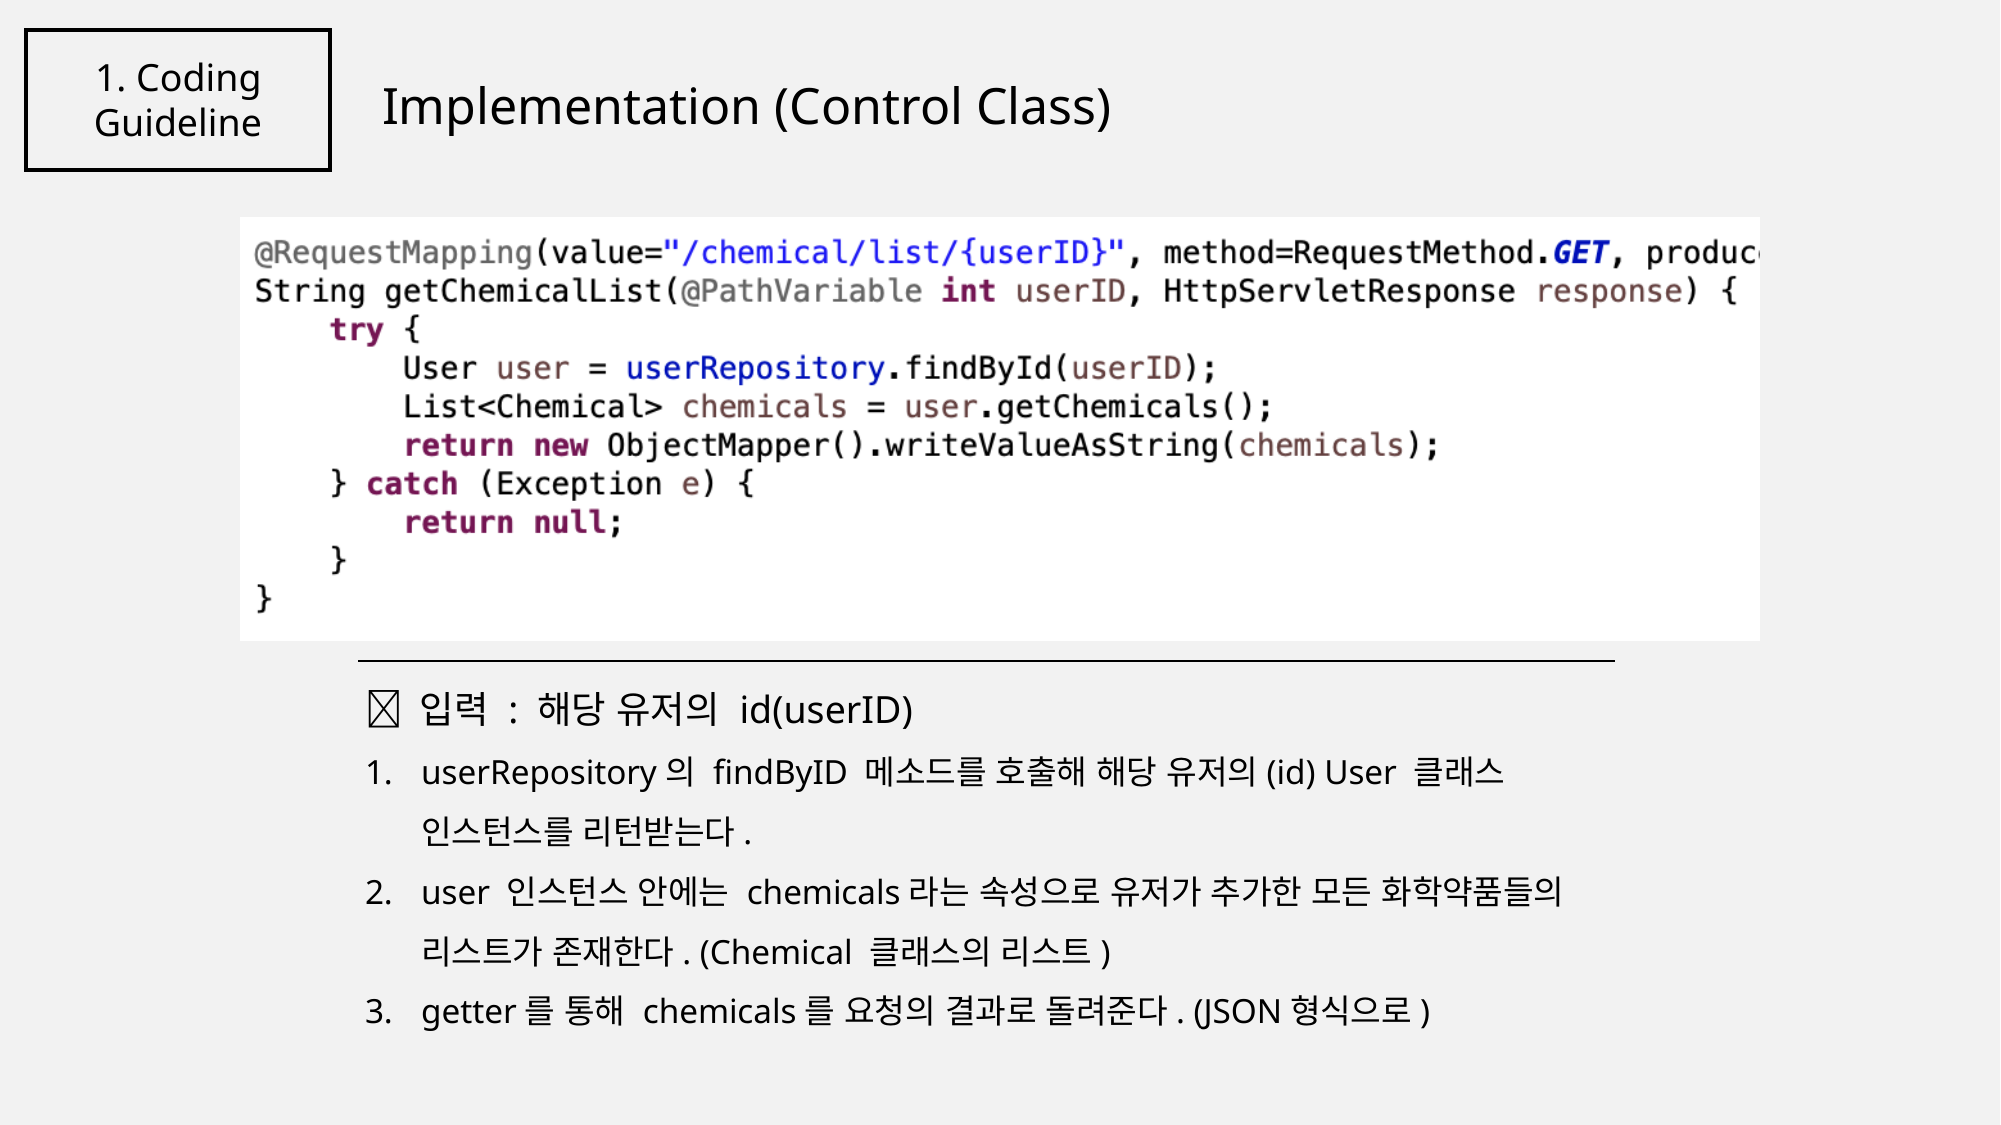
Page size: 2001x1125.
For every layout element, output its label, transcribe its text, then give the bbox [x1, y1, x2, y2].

picture [240, 217, 1760, 642]
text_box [26, 29, 330, 171]
text_box Implementation (Control Class) [367, 66, 1234, 142]
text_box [350, 660, 1615, 1042]
